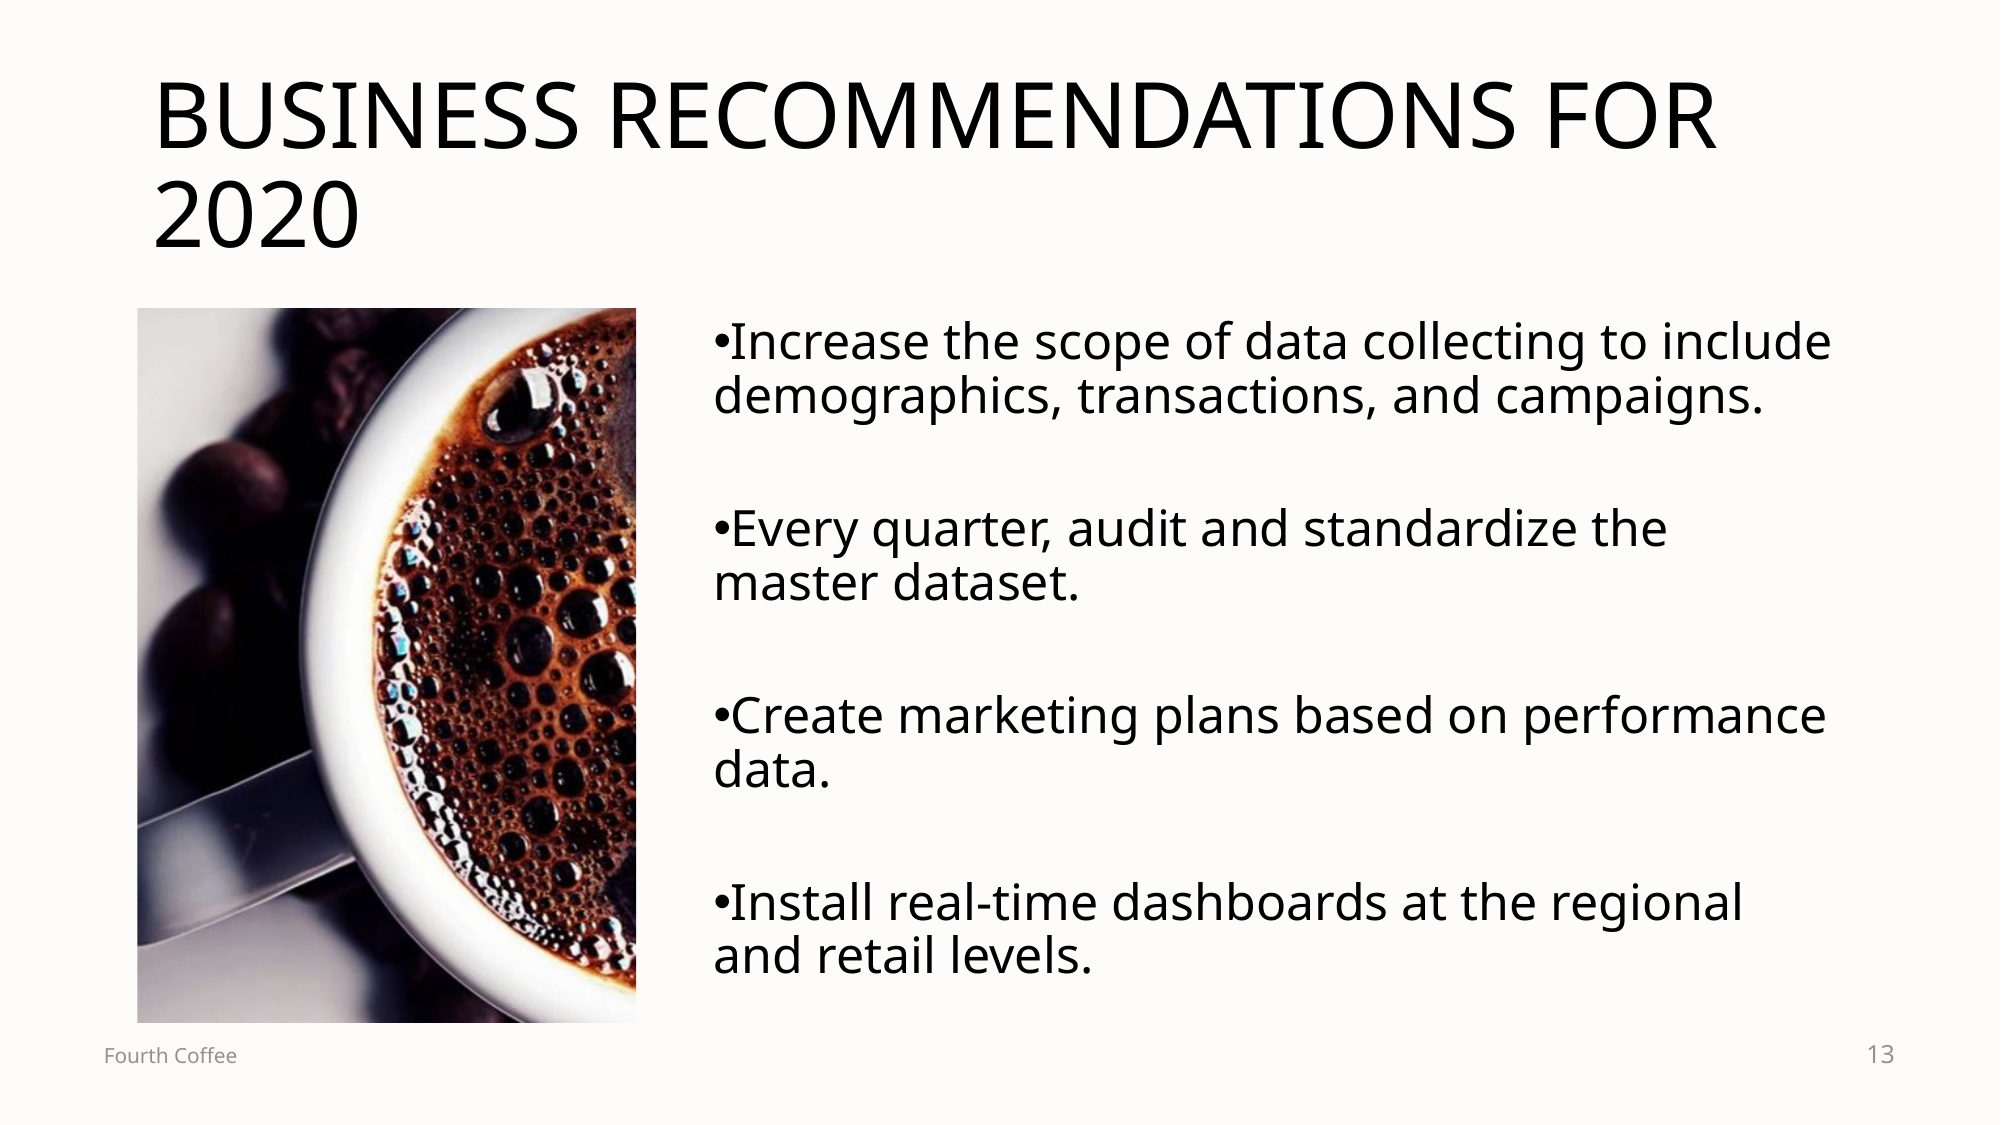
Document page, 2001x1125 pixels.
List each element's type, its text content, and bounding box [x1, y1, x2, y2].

title BUSINESS RECOMMENDATIONS FOR 2020 [137, 59, 1863, 278]
picture [137, 308, 637, 1023]
slide_number 13 [1459, 1025, 1910, 1086]
footer Fourth Coffee [89, 1025, 764, 1086]
text_box [637, 308, 1302, 1023]
text_box Increase the scope of data collecting to include demographics, transactions, and campaigns. Every quarter, audit and standardize the master dataset. Create marketing plans based on performance data. Install real-time dashboards at the regional and retail levels. [1302, 308, 1863, 1023]
